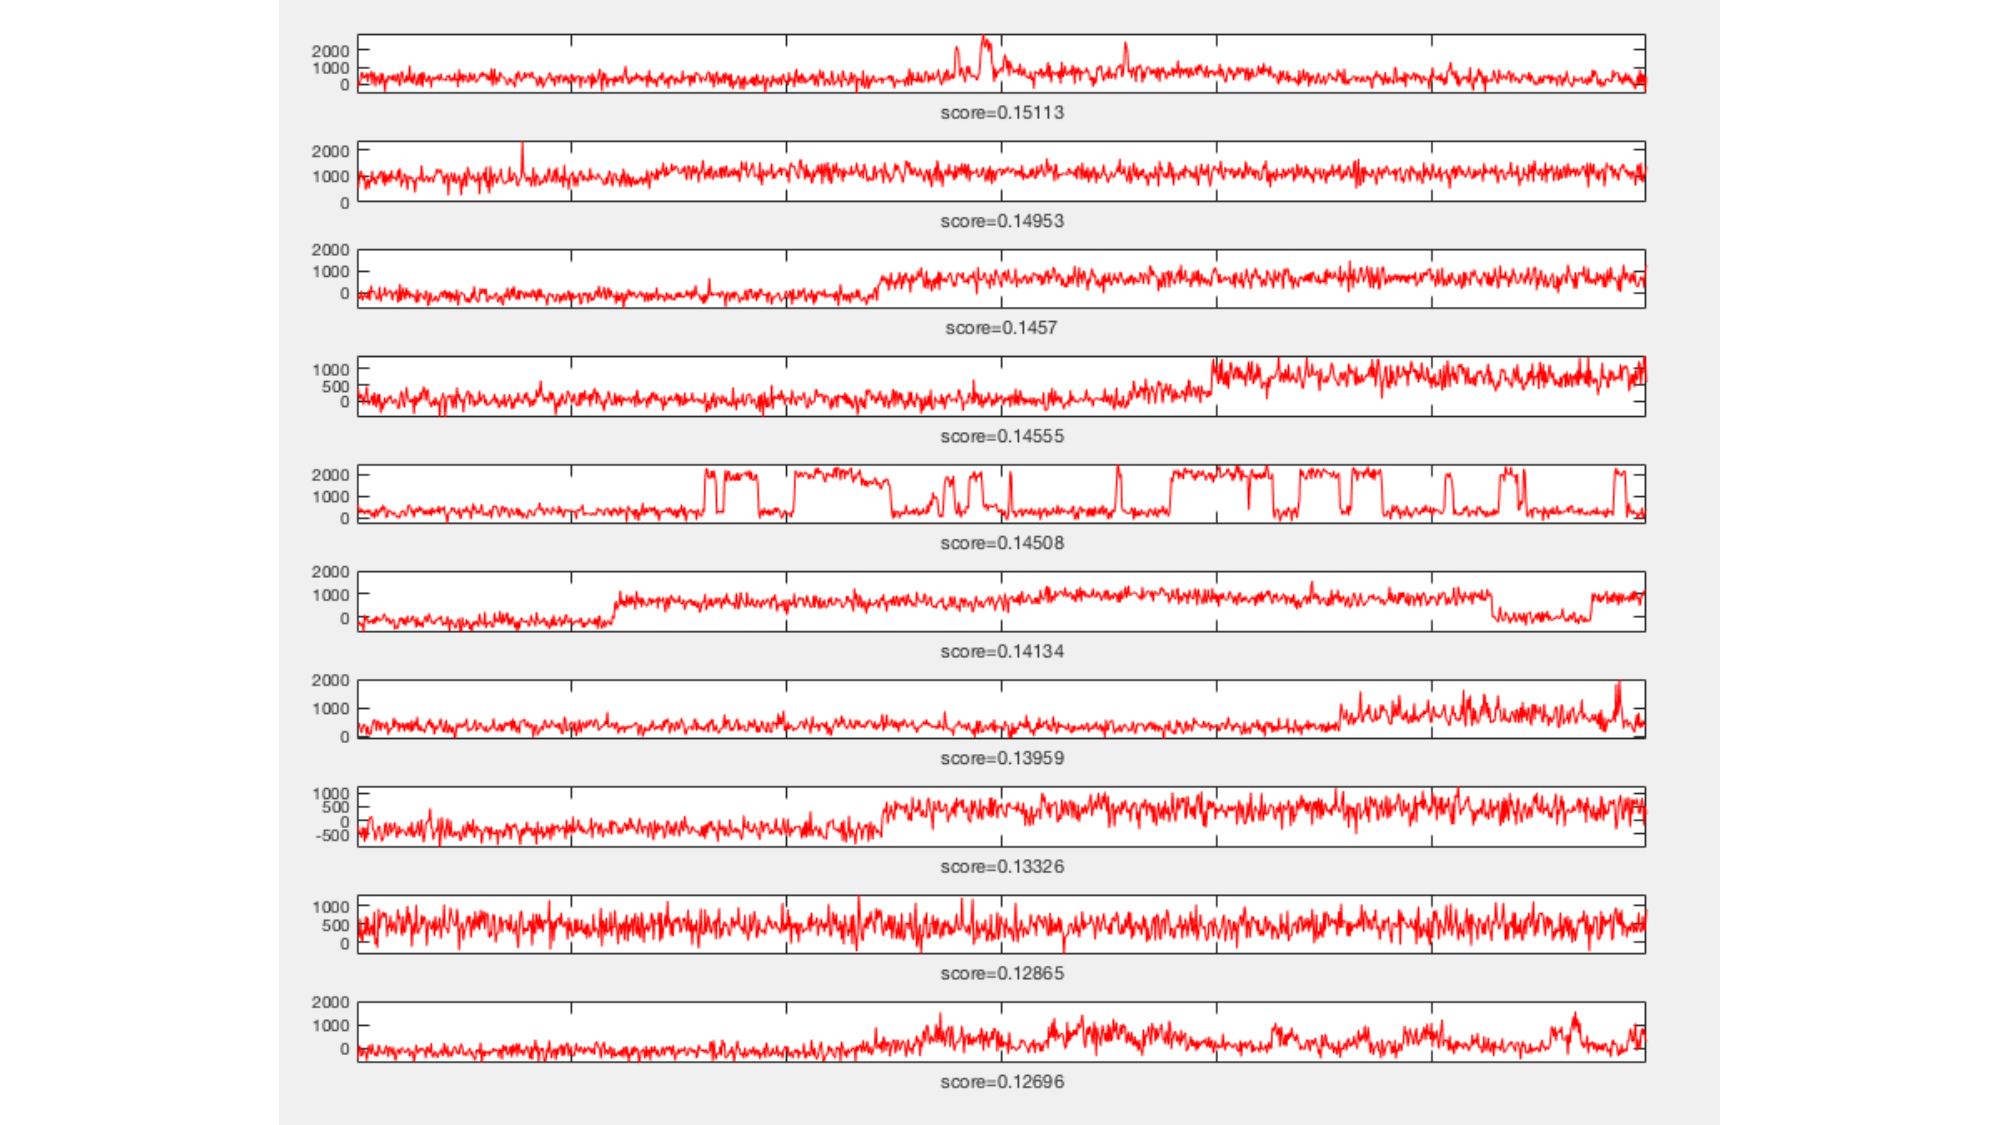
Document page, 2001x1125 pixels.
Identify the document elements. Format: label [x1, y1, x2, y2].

picture [279, 0, 1720, 1125]
